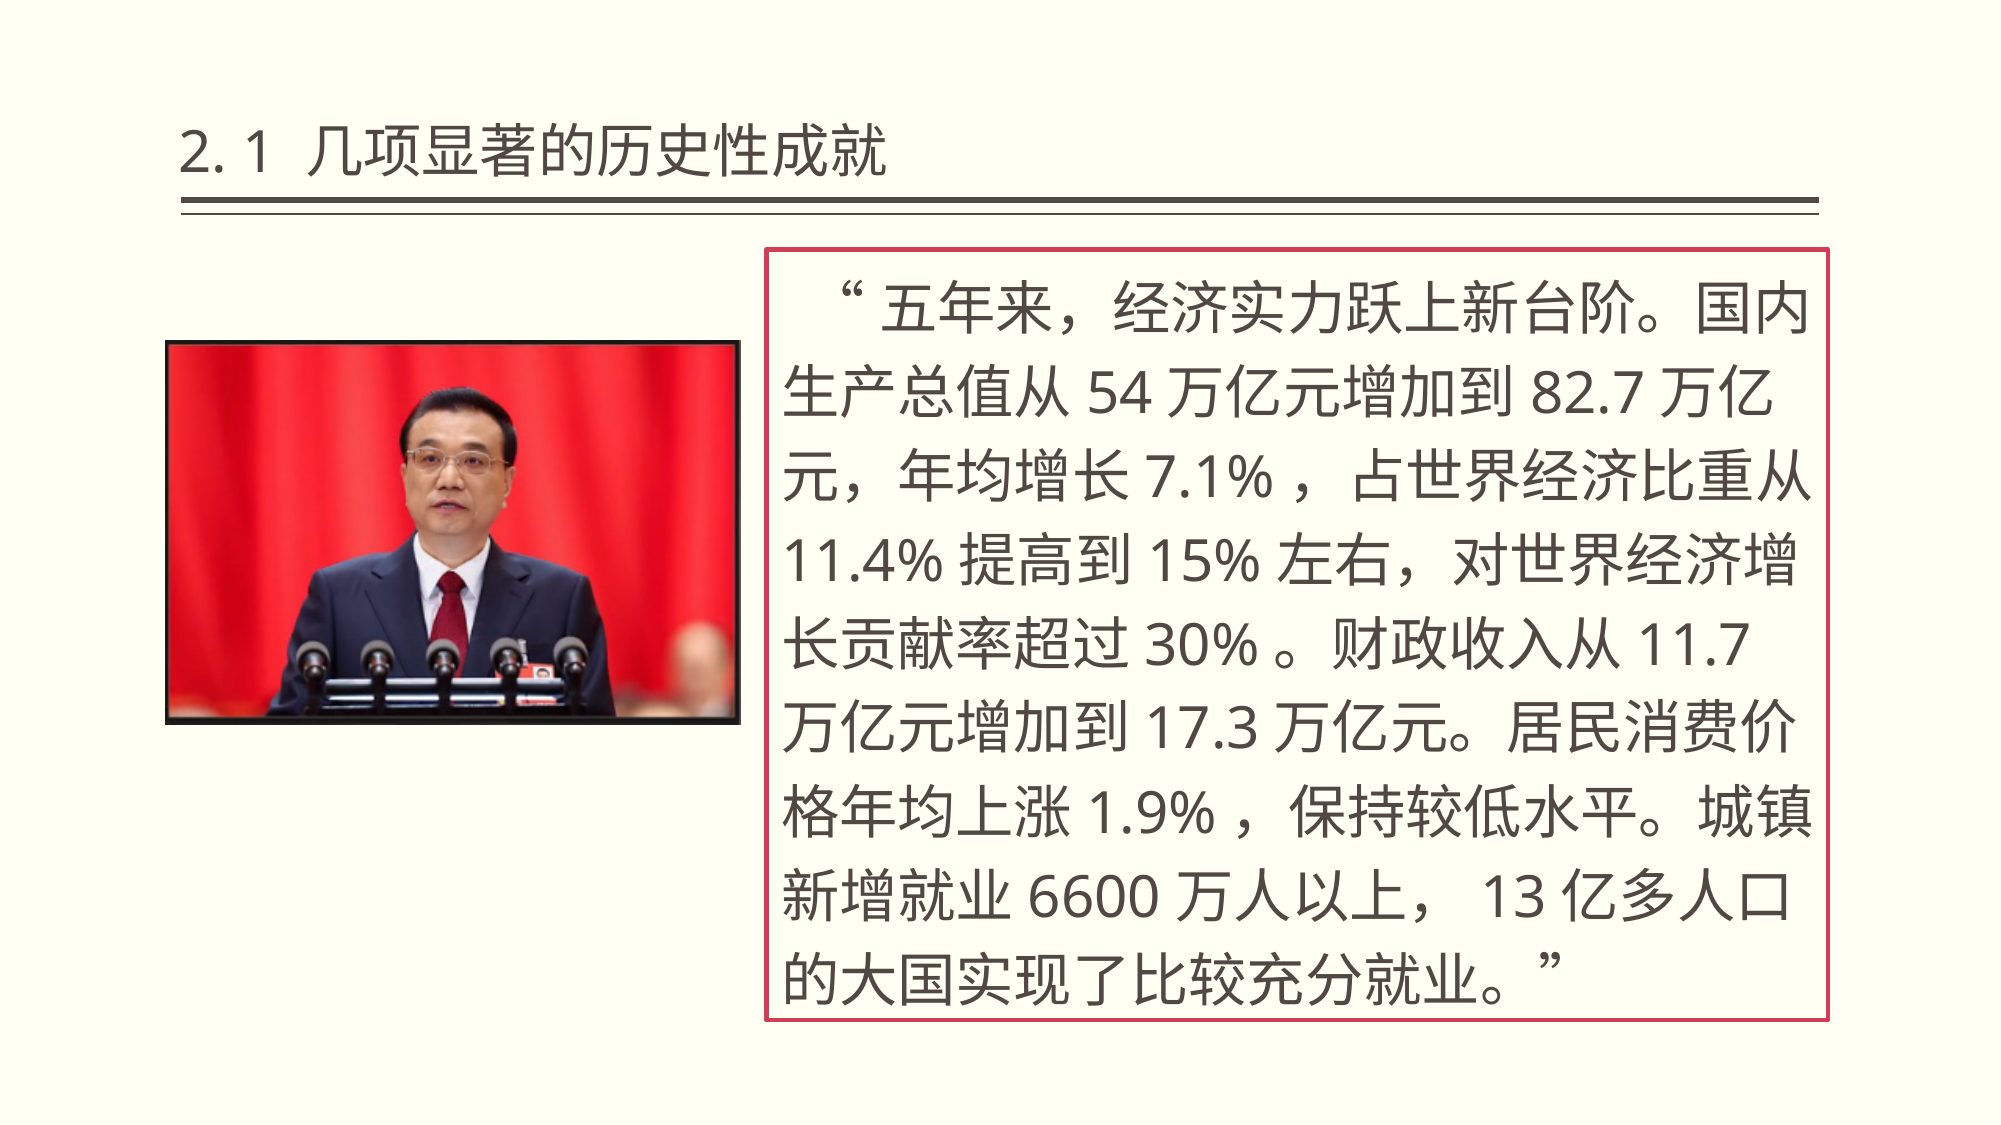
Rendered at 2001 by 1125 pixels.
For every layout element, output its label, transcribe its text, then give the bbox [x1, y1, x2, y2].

text_box “五年来，经济实力跃上新台阶。国内生产总值从54万亿元增加到82.7万亿元，年均增长7.1%，占世界经济比重从11.4%提高到15%左右，对世界经济增长贡献率超过30%。财政收入从11.7万亿元增加到17.3万亿元。居民消费价格年均上涨1.9%，保持较低水平。城镇新增就业6600万人以上，13亿多人口的大国实现了比较充分就业。” [766, 249, 1829, 1020]
title 2. 1 几项显著的历史性成就 [178, 12, 1816, 193]
picture [165, 340, 741, 725]
